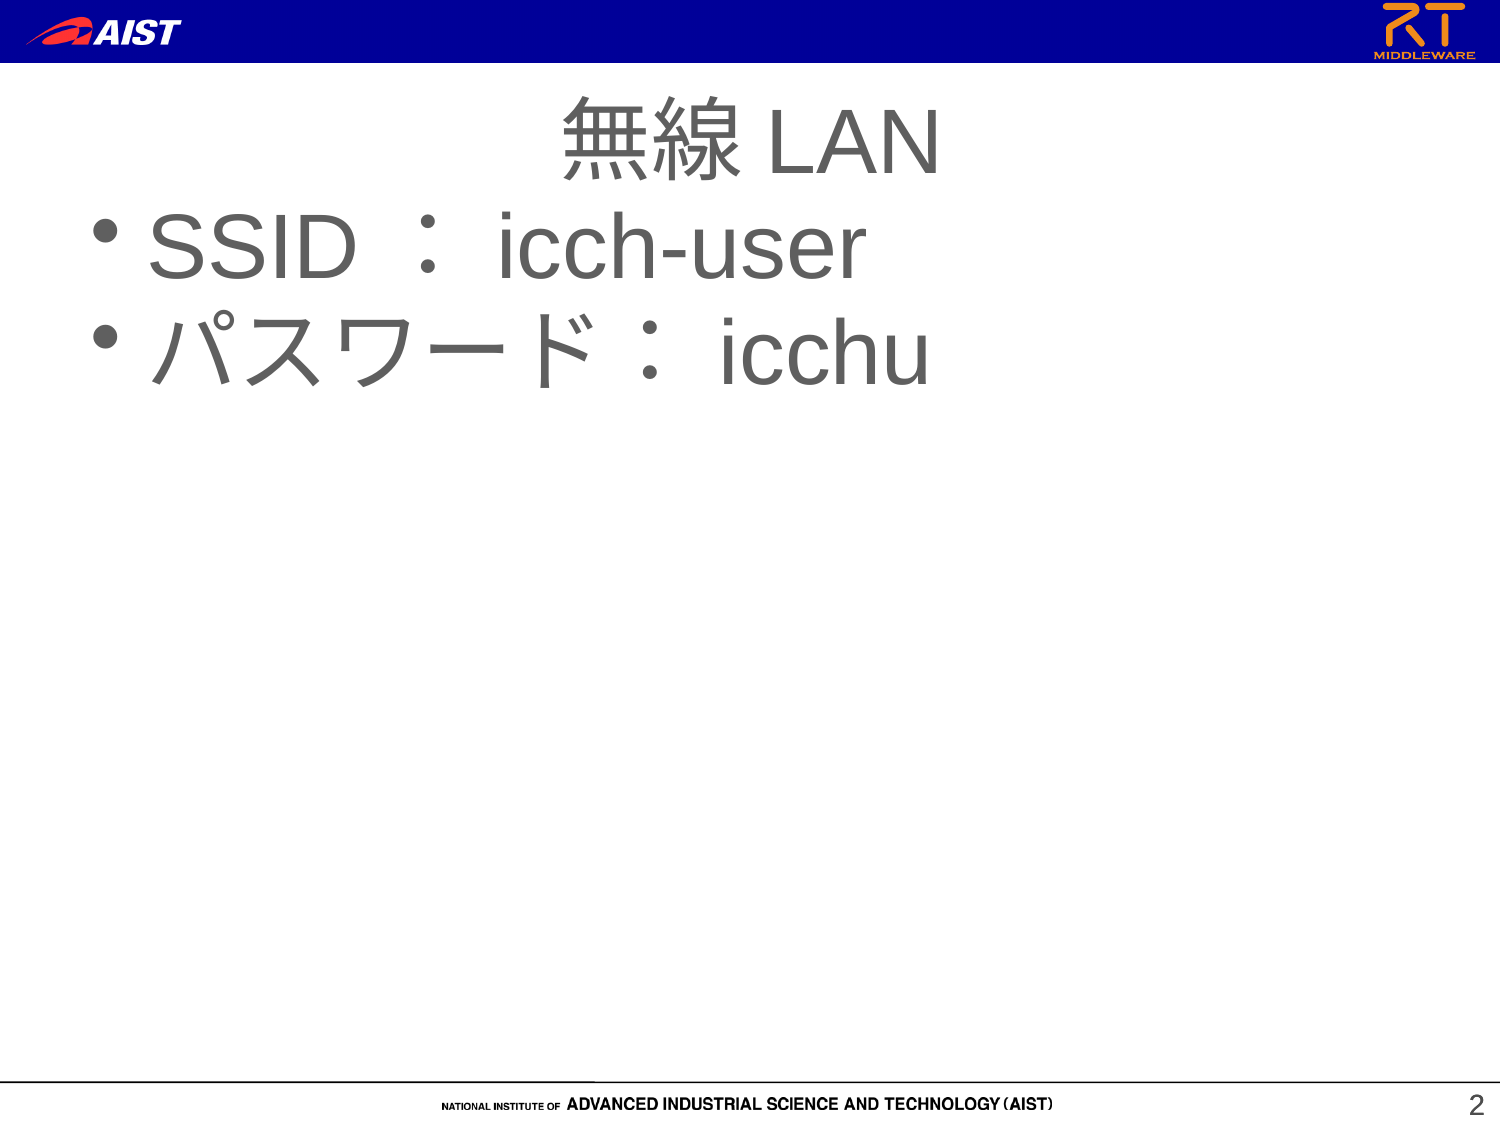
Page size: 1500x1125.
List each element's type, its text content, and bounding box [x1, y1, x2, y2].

picture [0, 0, 1500, 63]
picture [442, 1097, 1052, 1110]
text_box 2 [1149, 1078, 1500, 1125]
title 無線LAN [29, 66, 1474, 208]
list SSID：icch-user パスワード：icchu [75, 208, 1374, 880]
